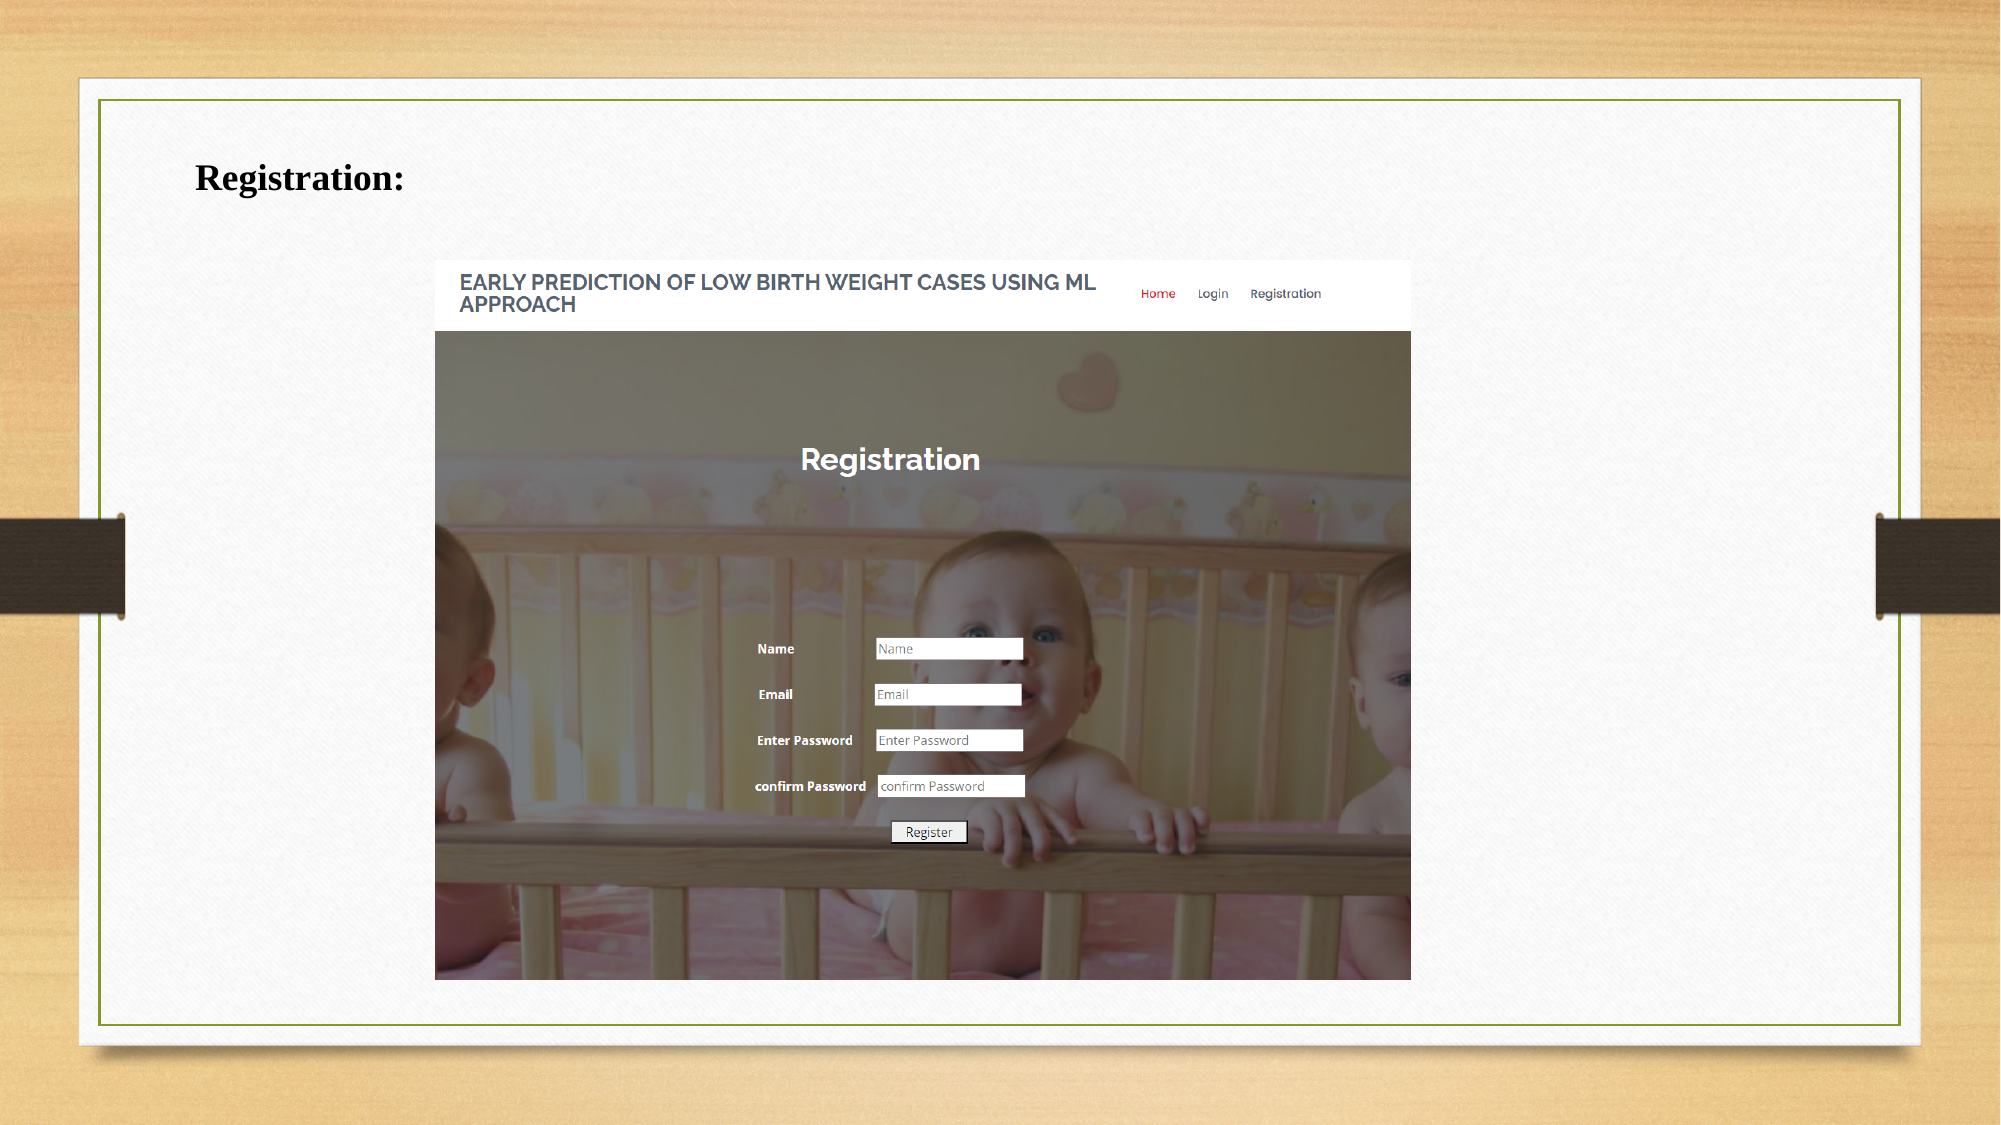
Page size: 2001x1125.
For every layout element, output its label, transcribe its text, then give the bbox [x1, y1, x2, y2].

picture [0, 0, 2001, 1125]
text_box Registration: [180, 145, 1184, 206]
